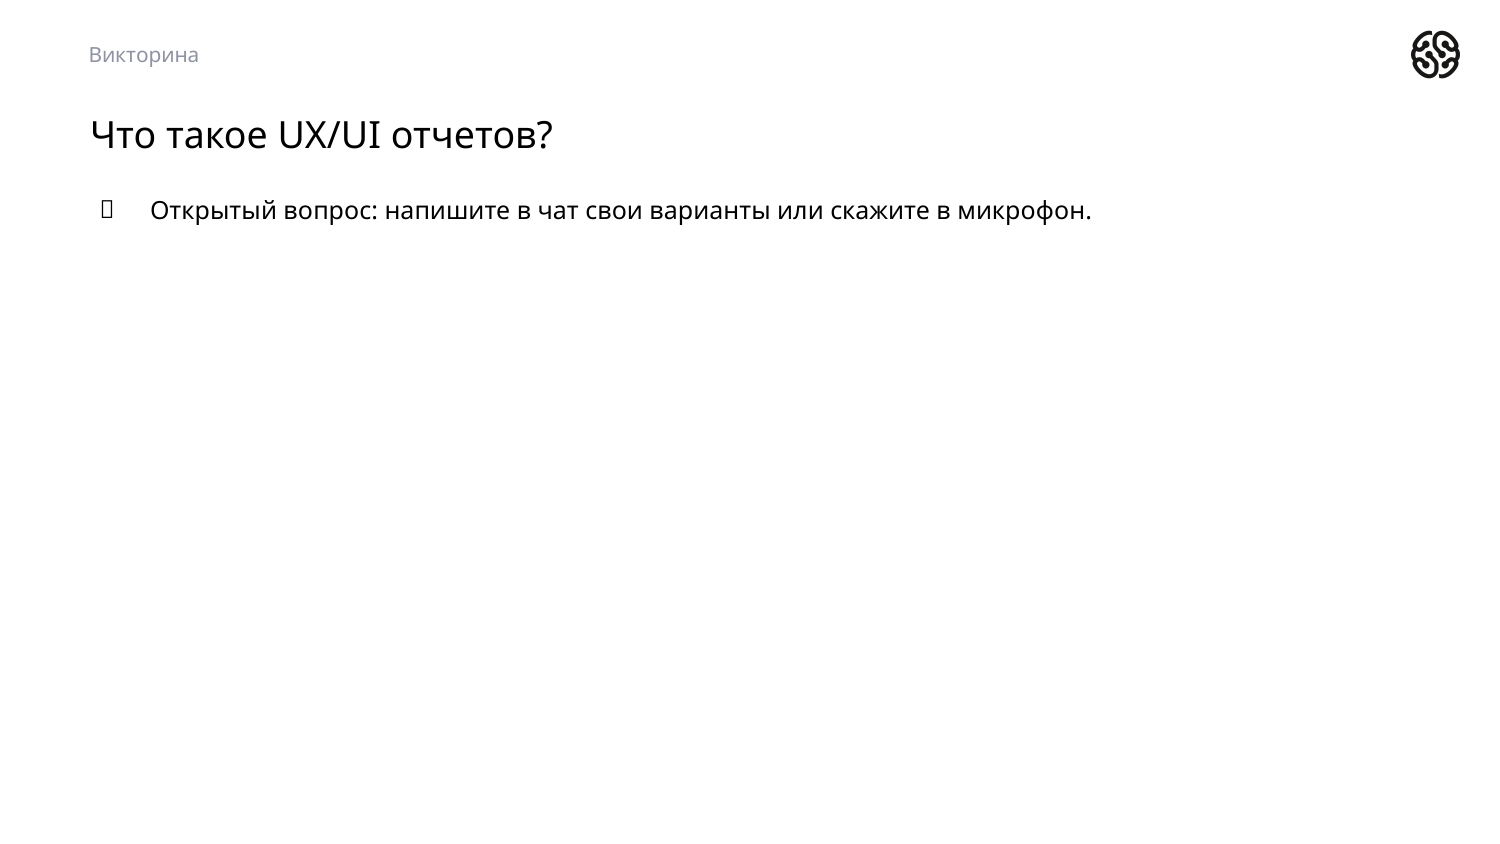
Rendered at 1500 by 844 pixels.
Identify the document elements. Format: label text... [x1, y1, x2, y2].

picture [1413, 30, 1460, 79]
subtitle Викторина [88, 24, 1066, 84]
subtitle Открытый вопрос: напишите в чат свои варианты или скажите в микрофон. [88, 0, 1412, 452]
